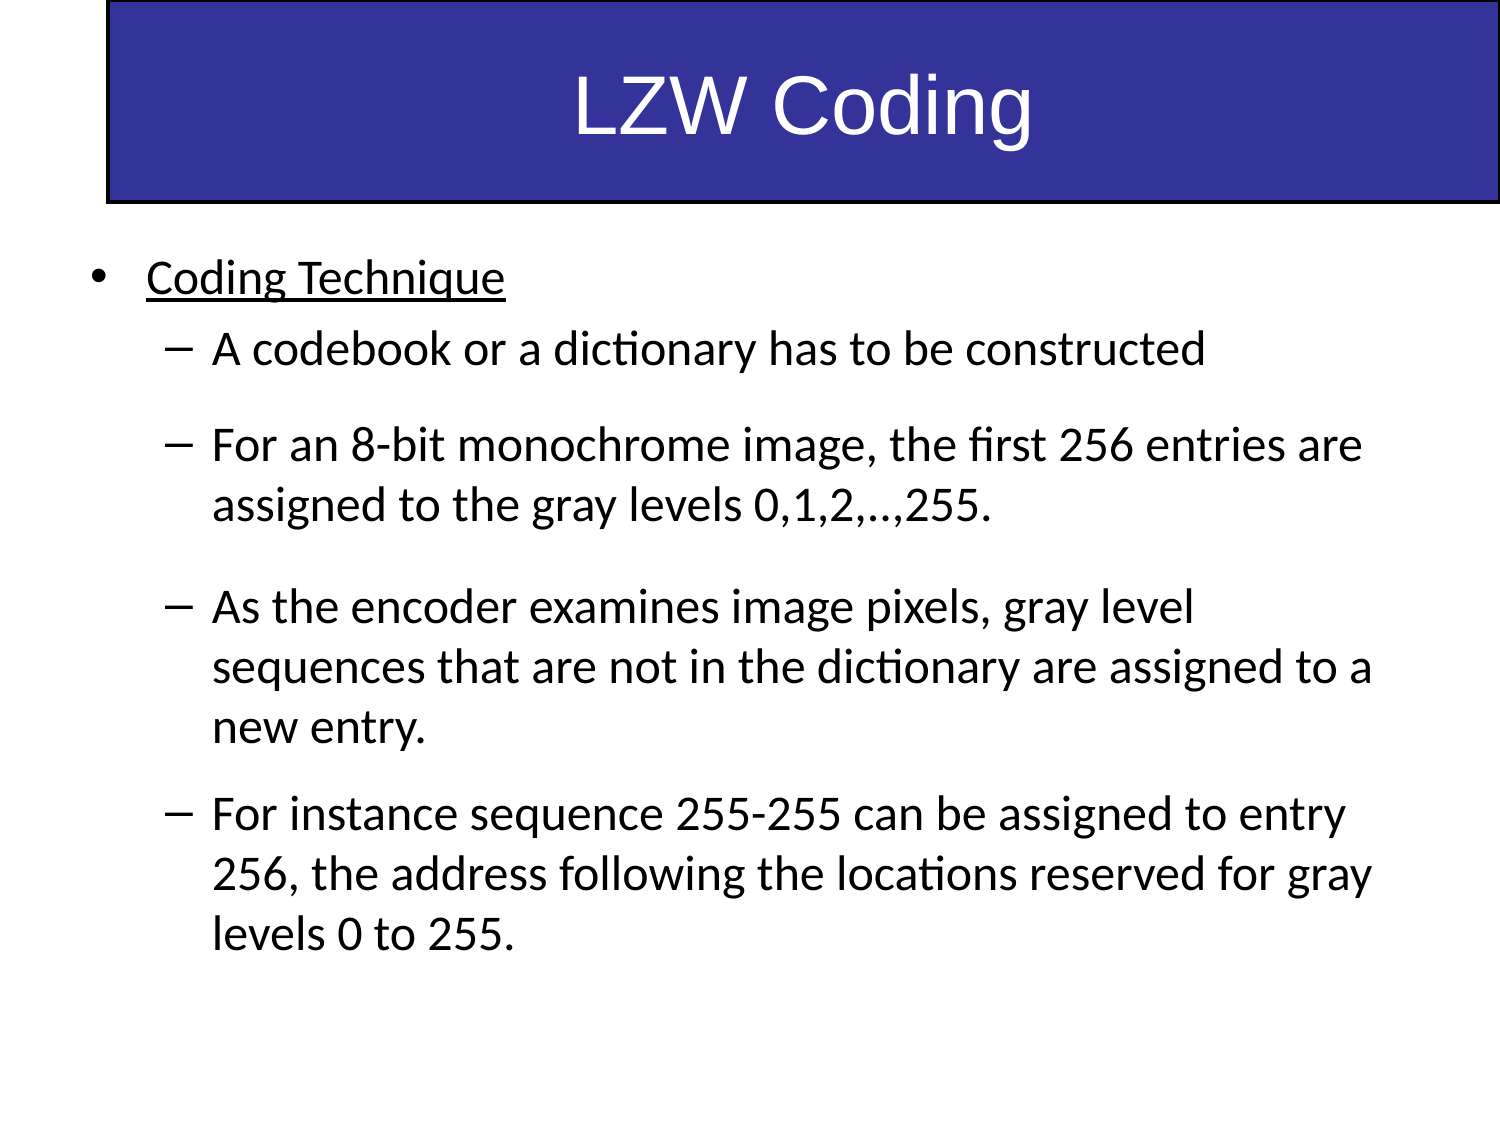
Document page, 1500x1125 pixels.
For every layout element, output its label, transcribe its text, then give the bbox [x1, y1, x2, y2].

text_box LZW Coding [107, 0, 1500, 202]
list Coding Technique A codebook or a dictionary has to be constructed For an 8-bit monochrome image, the first 256 entries are assigned to the gray levels 0,1,2,..,255. As the encoder examines image pixels, gray level sequences that are not in the dictionary are assigned to a new entry. For instance sequence 255-255 can be assigned to entry 256, the address following the locations reserved for gray levels 0 to 255. [75, 237, 1425, 1038]
